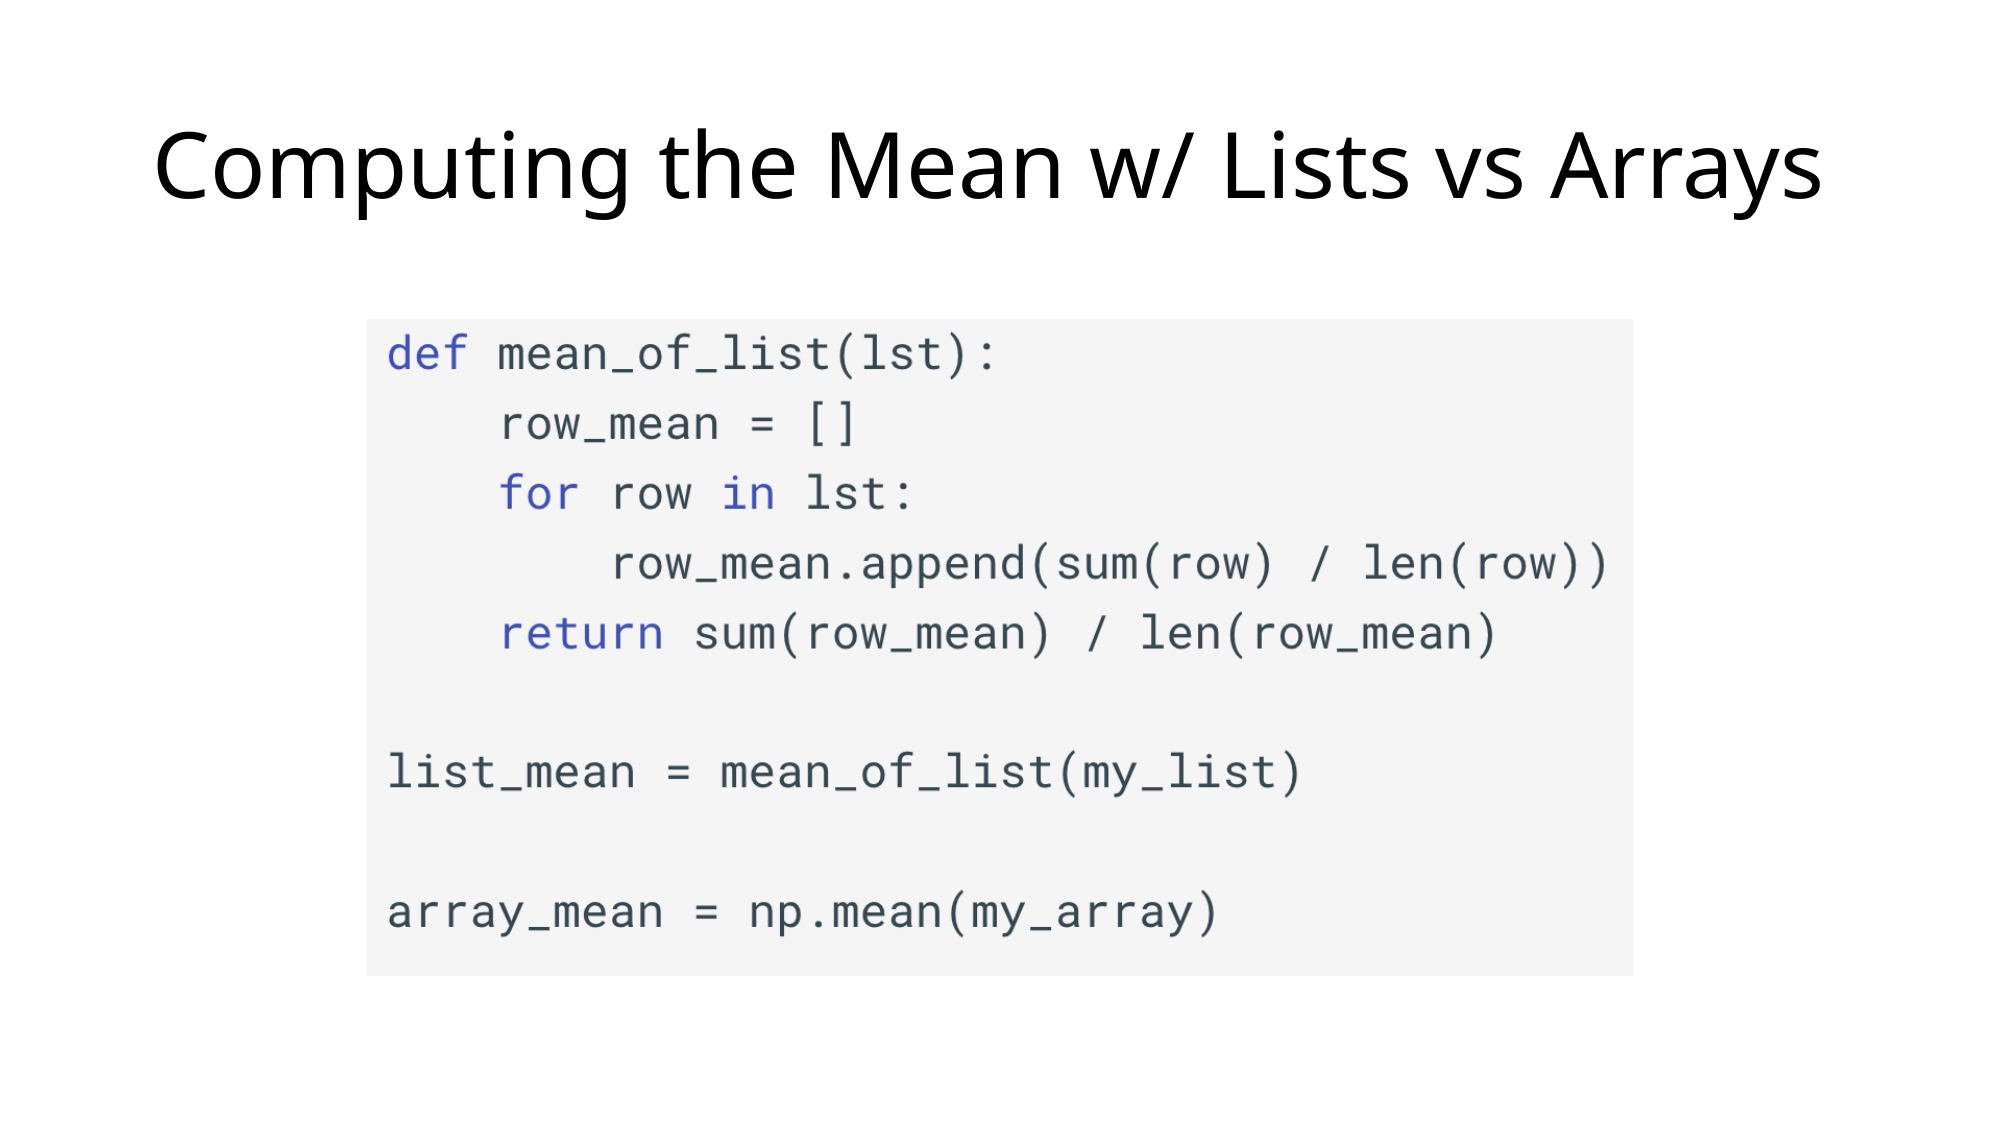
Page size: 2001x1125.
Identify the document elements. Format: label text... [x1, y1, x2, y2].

title Computing the Mean w/ Lists vs Arrays [137, 59, 1863, 278]
picture [367, 319, 1633, 976]
